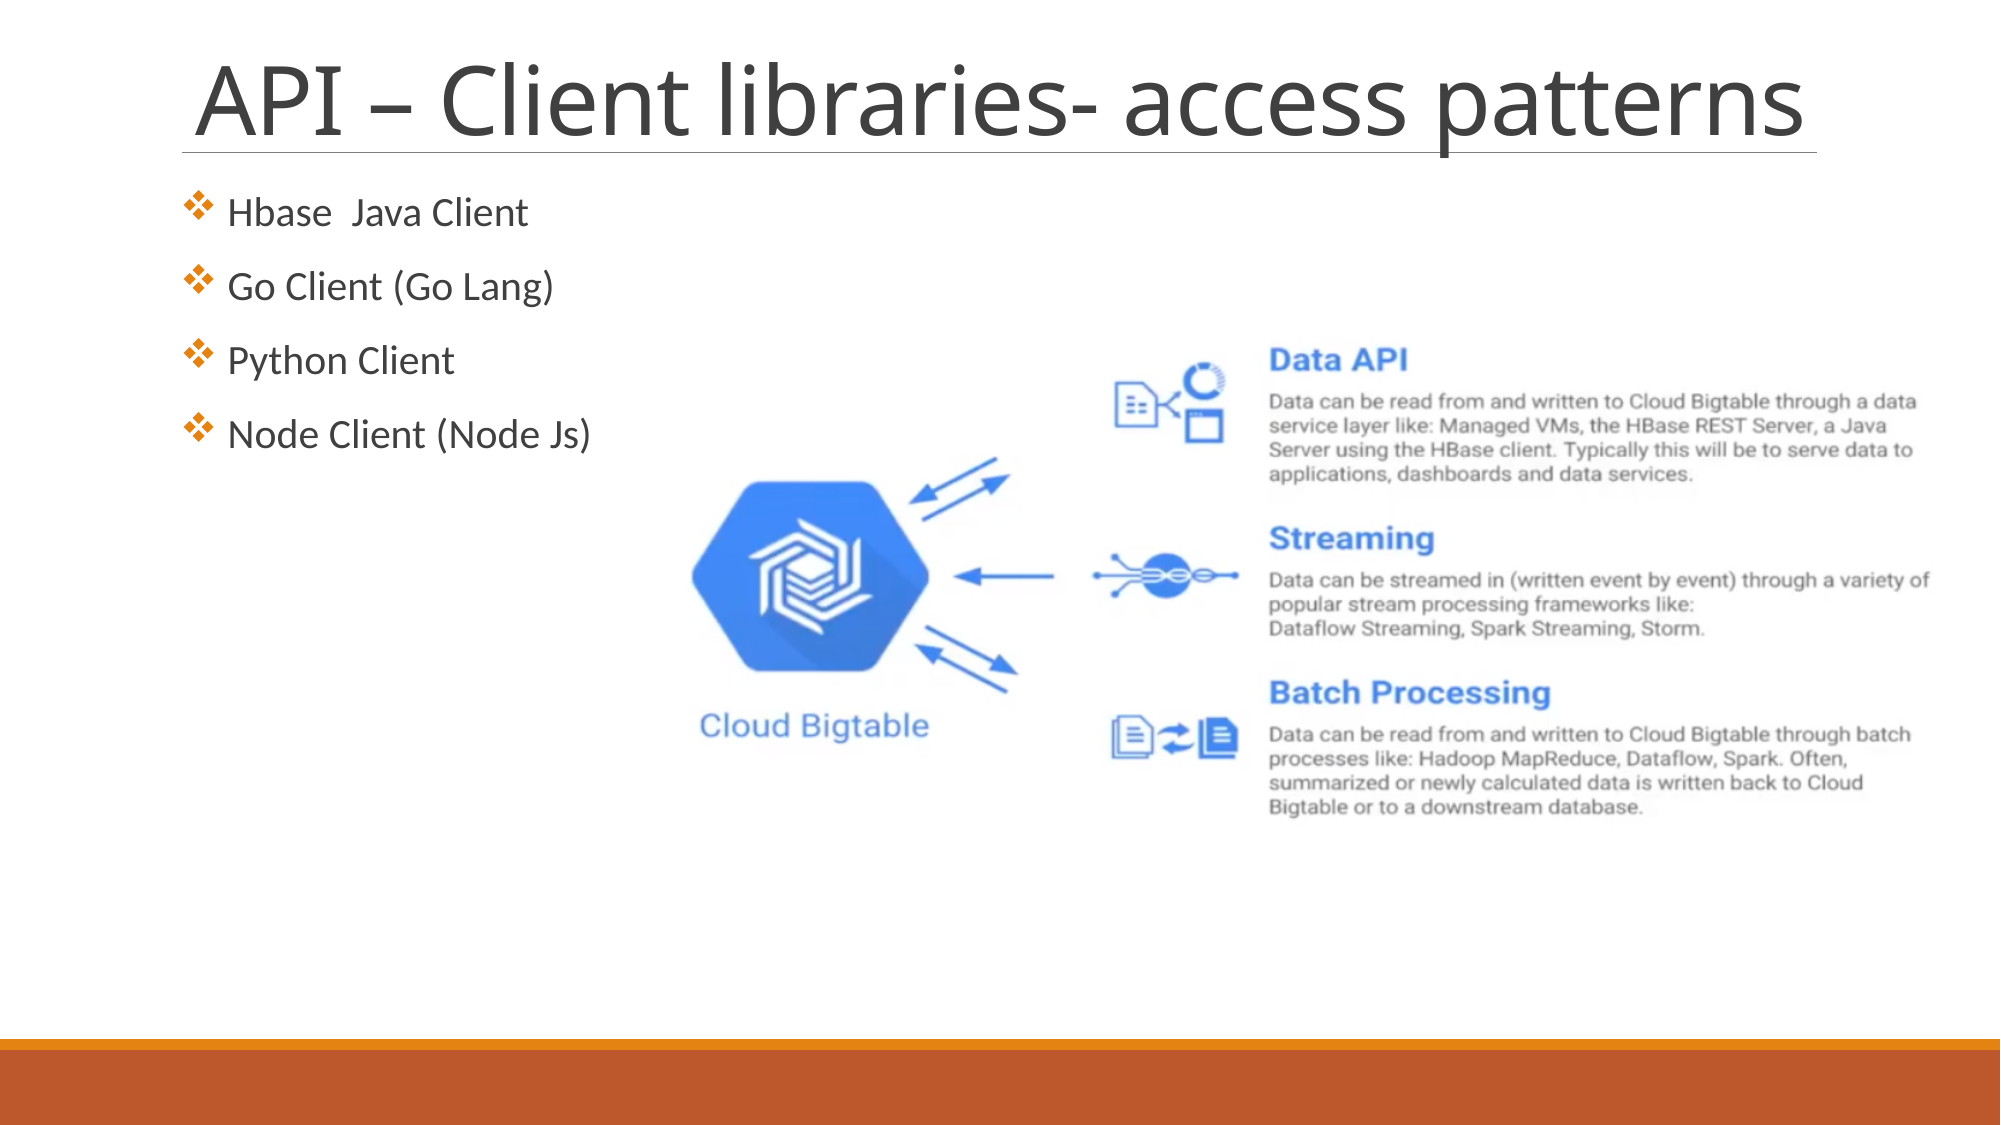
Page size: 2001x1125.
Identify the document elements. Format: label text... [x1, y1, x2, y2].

title API – Client libraries- access patterns [180, 47, 1830, 163]
list Hbase Java Client Go Client (Go Lang) Python Client Node Client (Node Js) [180, 182, 1830, 963]
picture [659, 327, 1969, 843]
